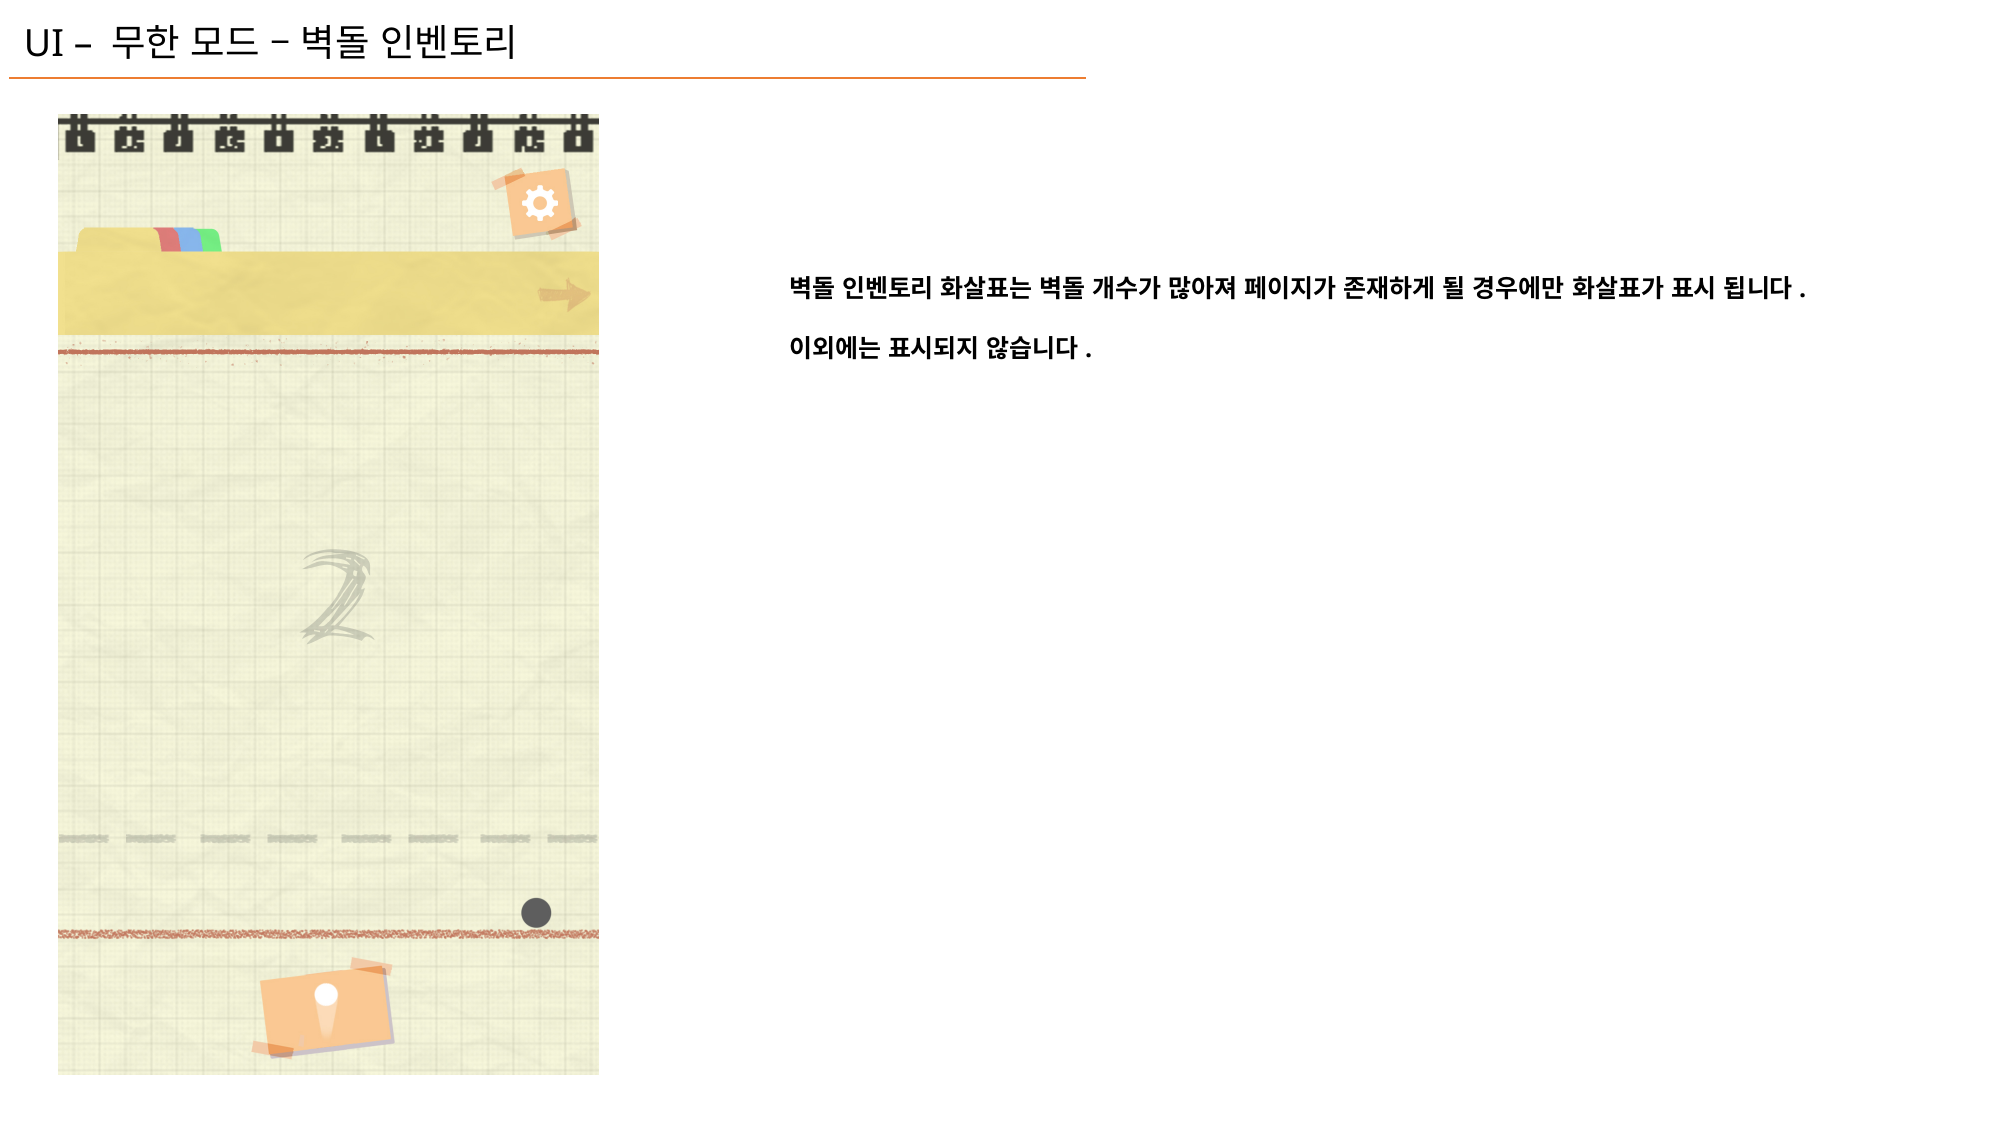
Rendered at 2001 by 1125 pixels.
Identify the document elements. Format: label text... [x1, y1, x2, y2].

text_box UI – 무한 모드 – 벽돌 인벤토리 [9, 11, 1087, 71]
text_box 벽돌 인벤토리 화살표는 벽돌 개수가 많아져 페이지가 존재하게 될 경우에만 화살표가 표시 됩니다. 이외에는 표시되지 않습니다. [774, 264, 1822, 370]
picture [58, 114, 599, 1075]
